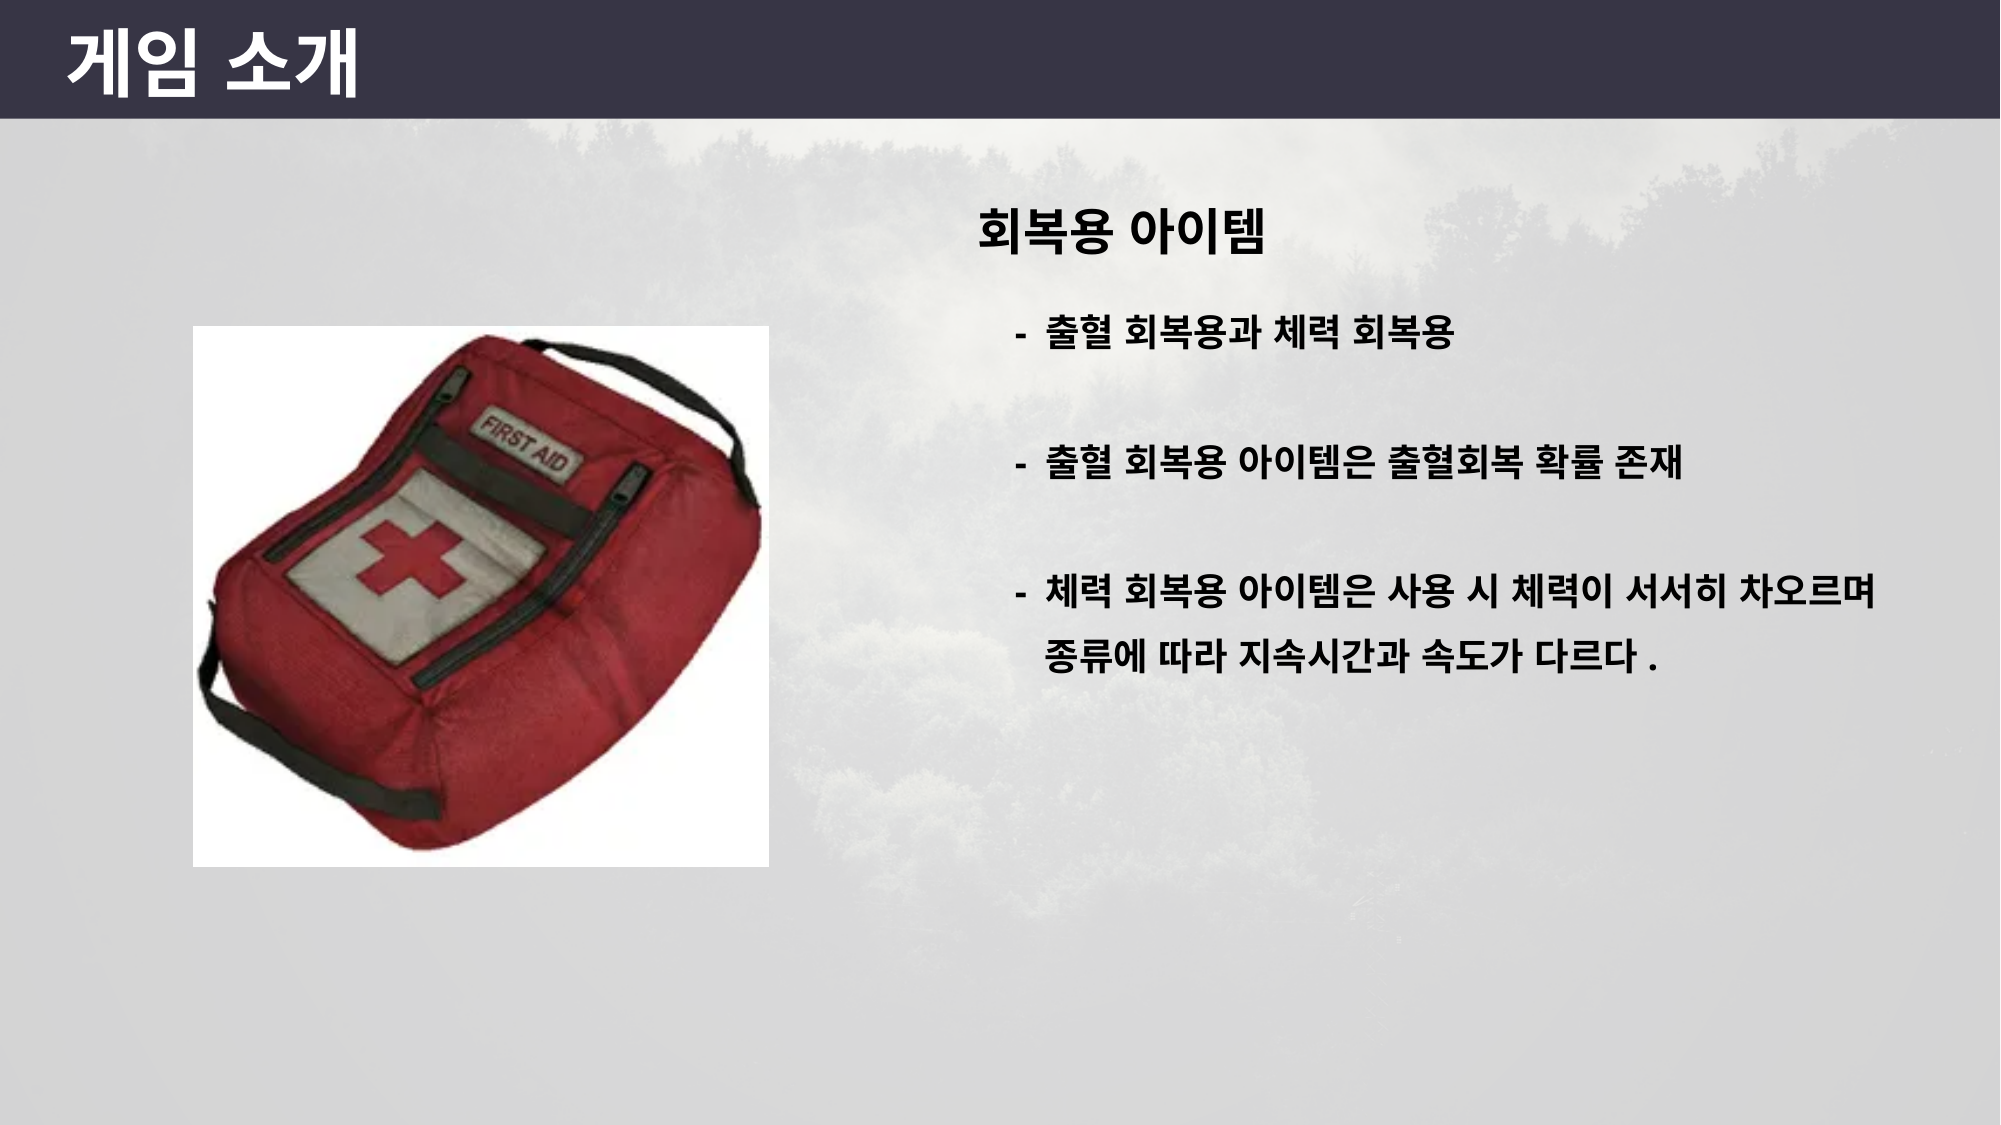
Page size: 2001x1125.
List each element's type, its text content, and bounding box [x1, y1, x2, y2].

picture [0, 0, 2001, 1125]
text_box 회복용 아이템 [962, 192, 1803, 268]
text_box 게임 소개 [51, 9, 378, 114]
text_box [0, 0, 2000, 120]
text_box - 출혈 회복용과 체력 회복용 - 출혈 회복용 아이템은 출혈회복 확률 존재 - 체력 회복용 아이템은 사용 시 체력이 서서히 차오르며 종류에 따라 지속시간과 속도가 다르다. [999, 298, 2000, 751]
